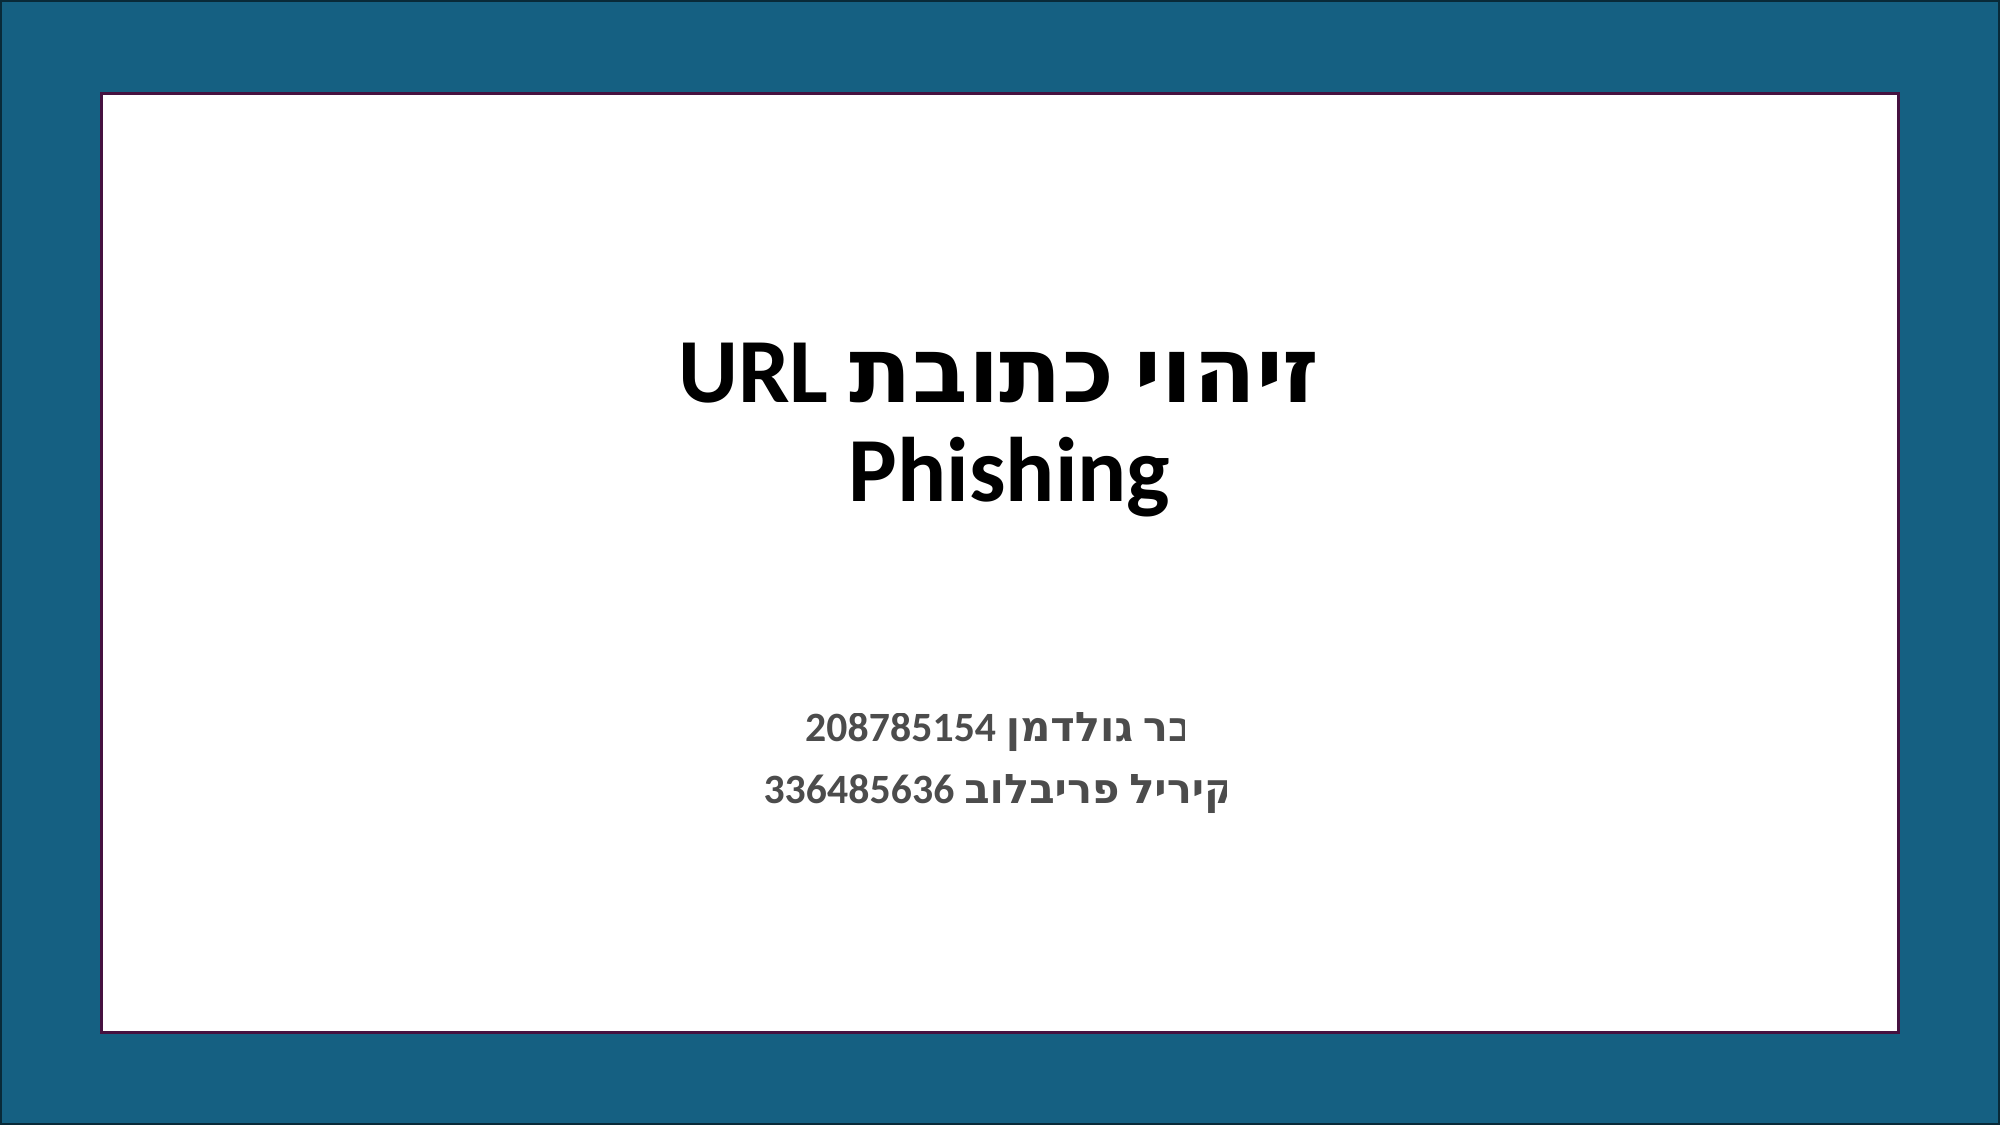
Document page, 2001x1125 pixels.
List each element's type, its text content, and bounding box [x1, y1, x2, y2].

text_box בר גולדמן 208785154 קיריל פריבלוב 336485636 [326, 698, 1672, 882]
text_box זיהוי כתובת URL Phishing [326, 262, 1672, 640]
text_box [100, 92, 1900, 1034]
text_box [0, 0, 2000, 1125]
